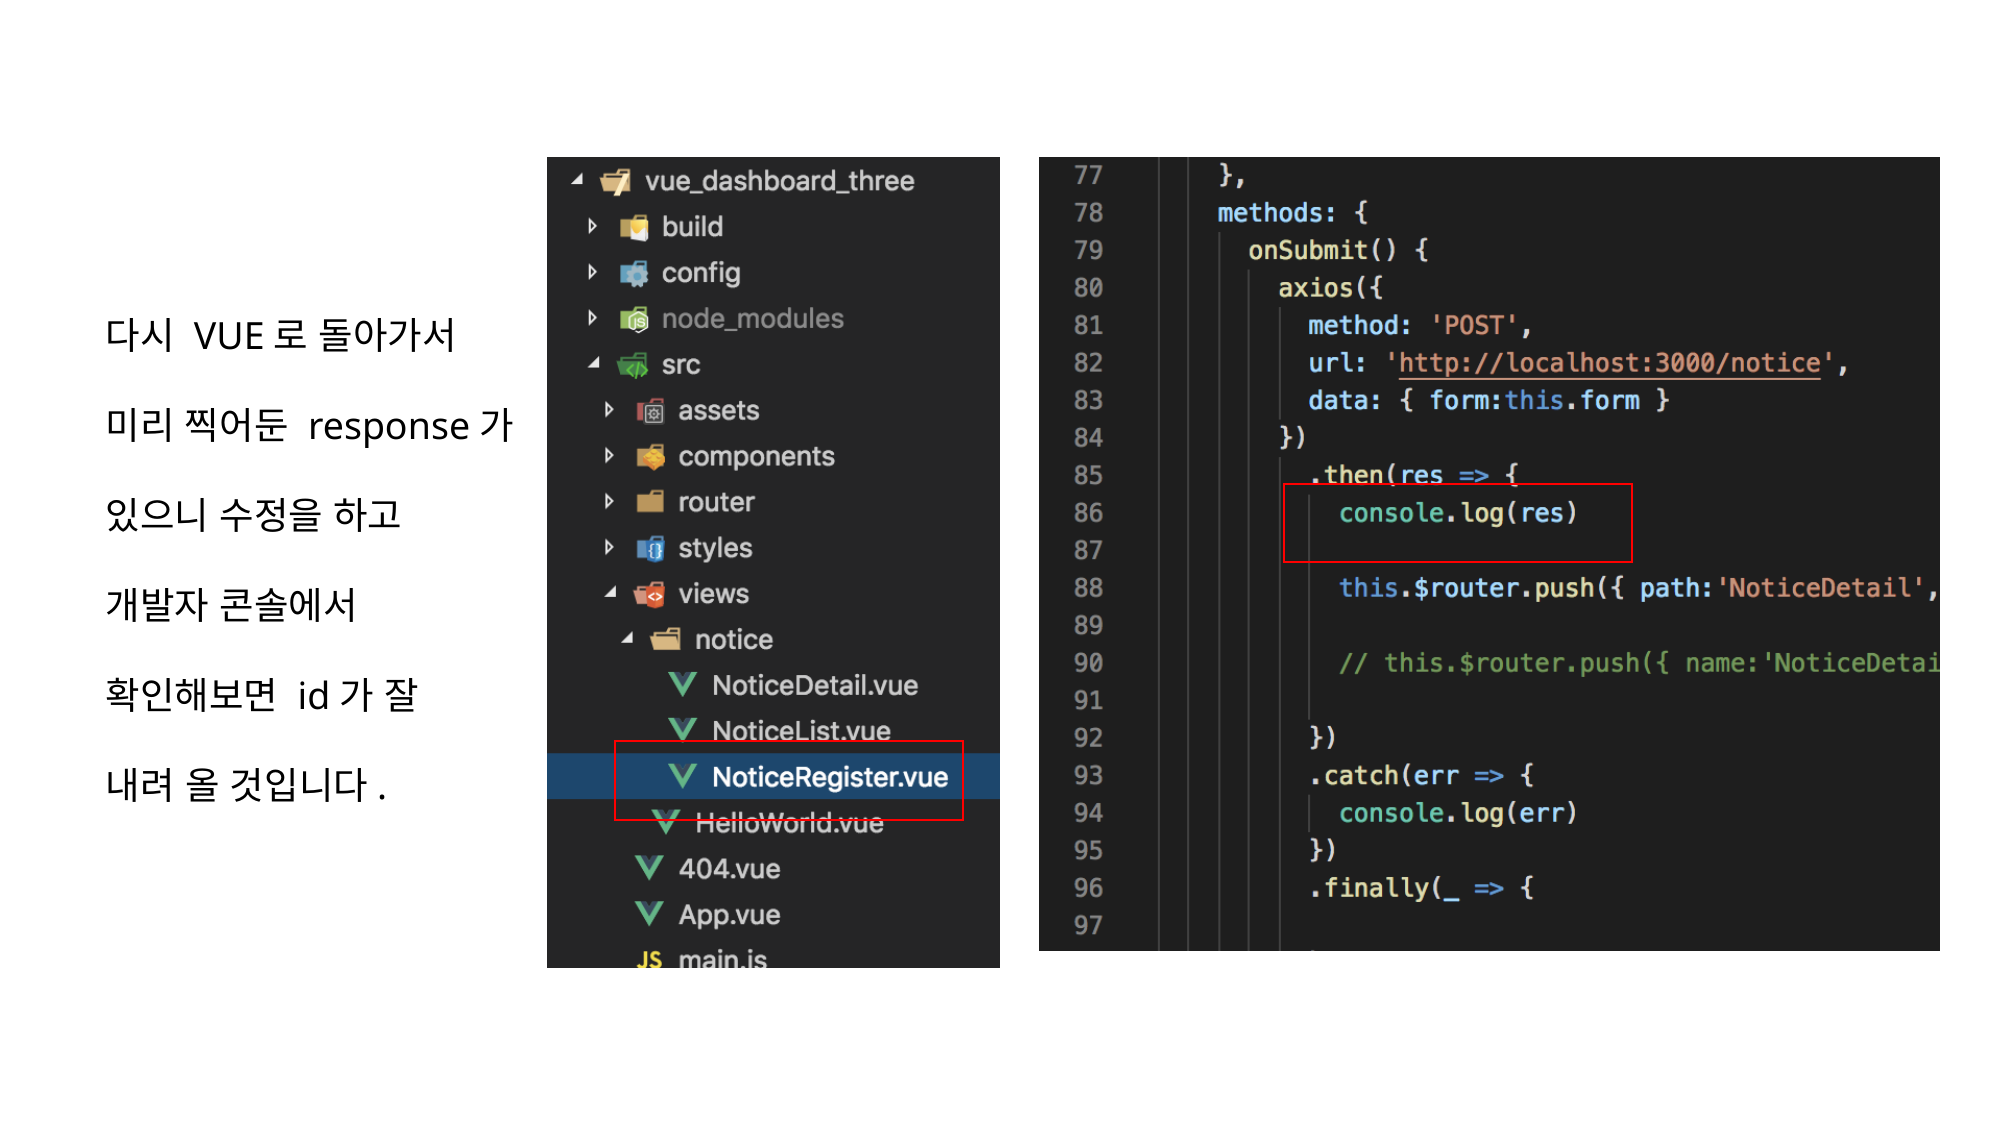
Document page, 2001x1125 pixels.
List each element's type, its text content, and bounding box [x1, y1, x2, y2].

text_box 다시 VUE로 돌아가서 미리 찍어둔 response가 있으니 수정을 하고 개발자 콘솔에서 확인해보면 id가 잘 내려 올 것입니다. [90, 304, 529, 815]
picture [547, 157, 1000, 968]
picture [1038, 157, 1940, 951]
